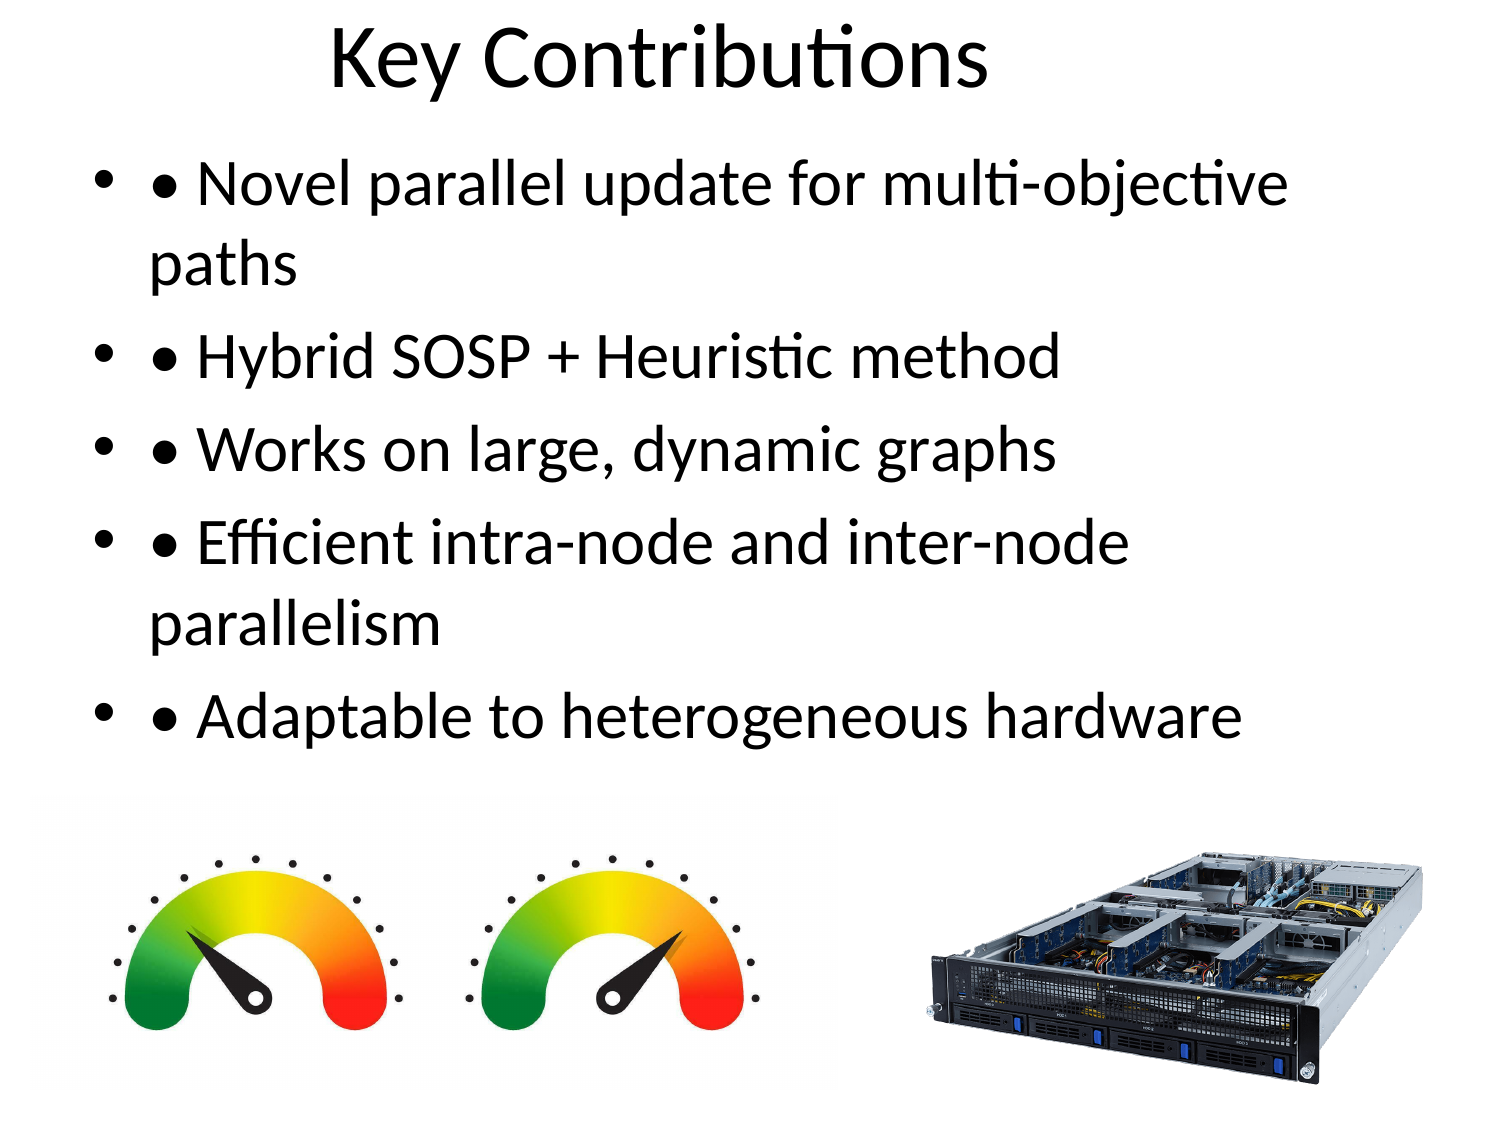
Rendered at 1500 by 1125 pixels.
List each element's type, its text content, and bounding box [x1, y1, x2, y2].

picture [30, 795, 838, 1090]
title Key Contributions [0, 0, 1336, 145]
picture [898, 701, 1450, 1125]
list • Novel parallel update for multi-objective paths • Hybrid SOSP + Heuristic method • Works on large, dynamic graphs • Efficient intra-node and inter-node parallelism • Adaptable to heterogeneous hardware [77, 131, 1428, 874]
